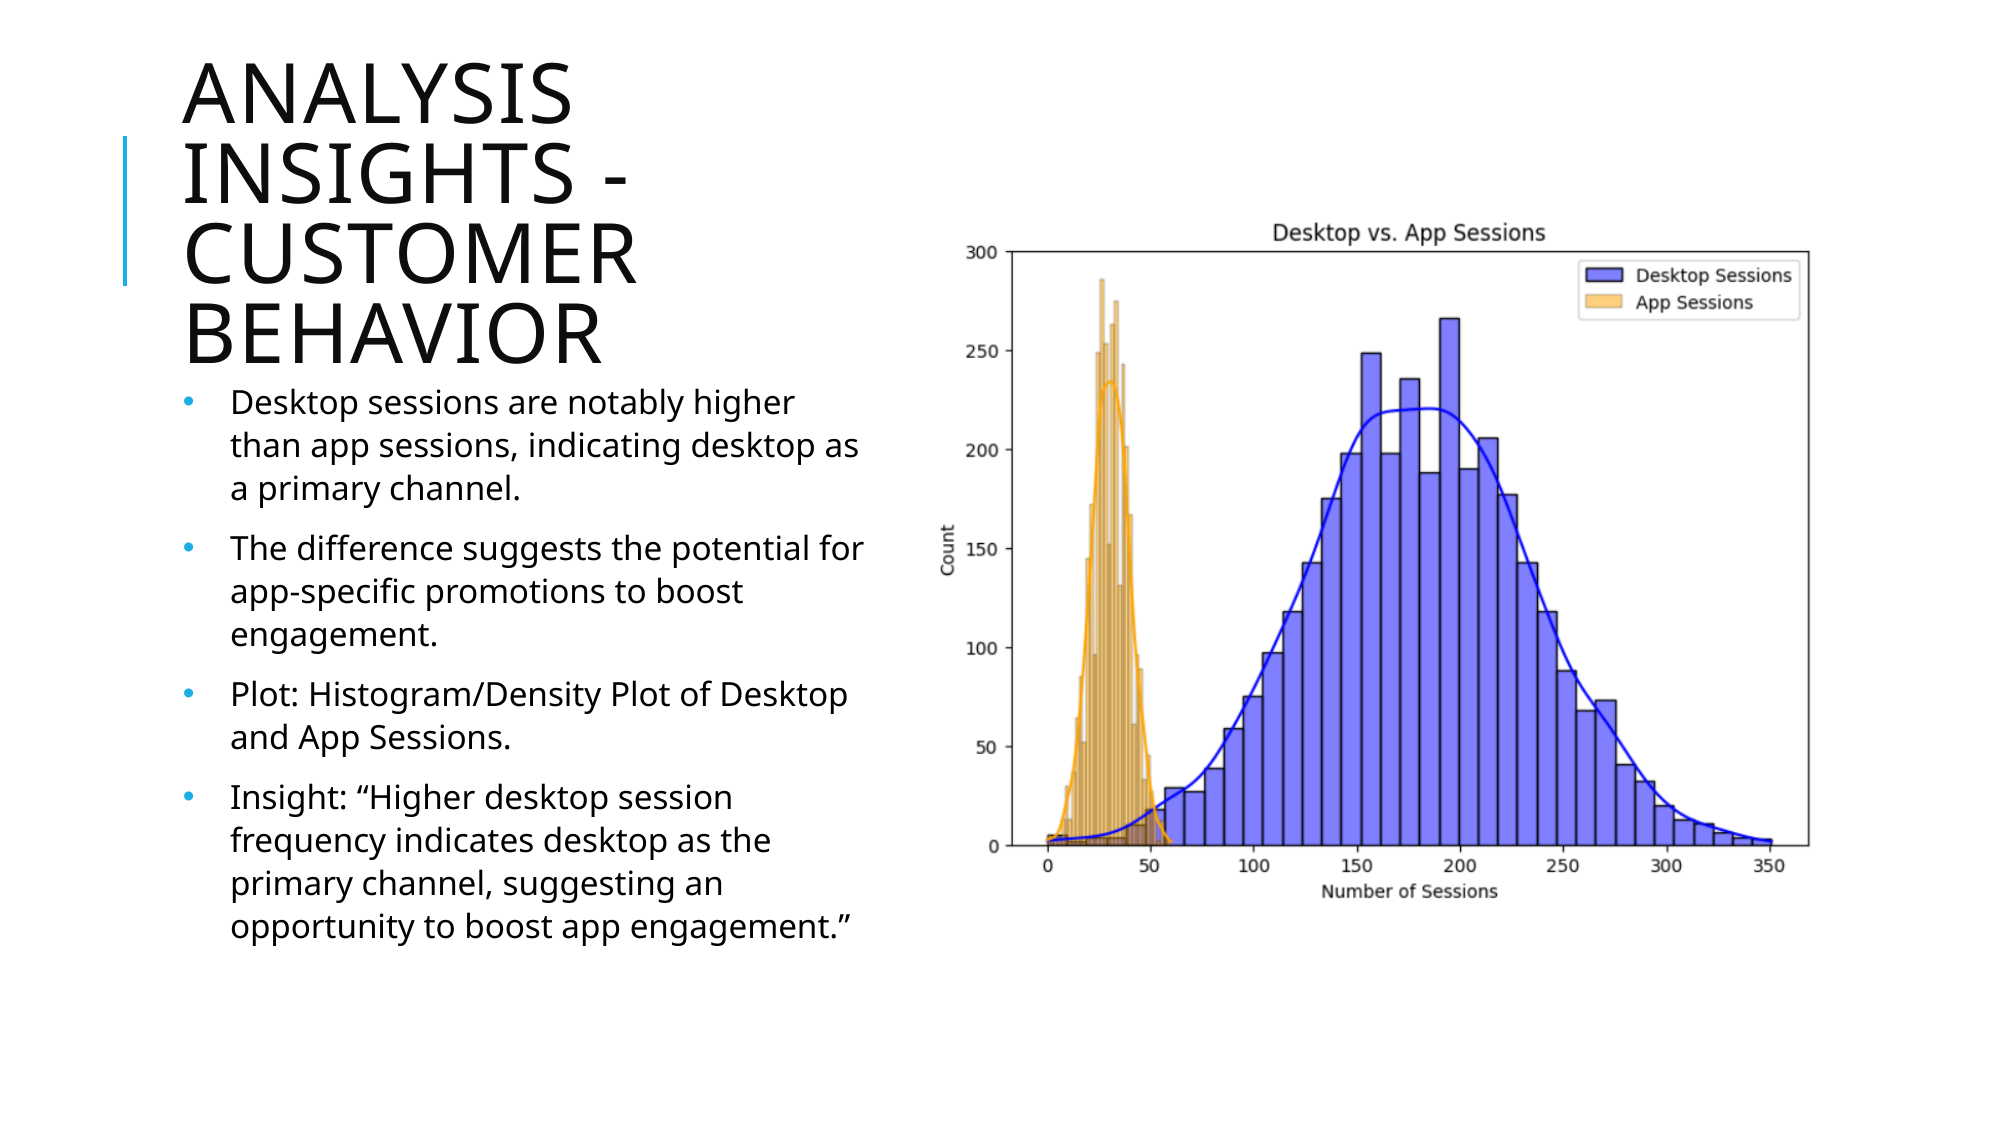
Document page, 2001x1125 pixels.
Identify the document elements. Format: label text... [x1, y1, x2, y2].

list Desktop sessions are notably higher than app sessions, indicating desktop as a primary channel. The difference suggests the potential for app-specific promotions to boost engagement. Plot: Histogram/Density Plot of Desktop and App Sessions. Insight: “Higher desktop session frequency indicates desktop as the primary channel, suggesting an opportunity to boost app engagement.” [168, 370, 888, 988]
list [937, 215, 1870, 905]
title Analysis Insights - Customer Behavior [168, 77, 888, 363]
